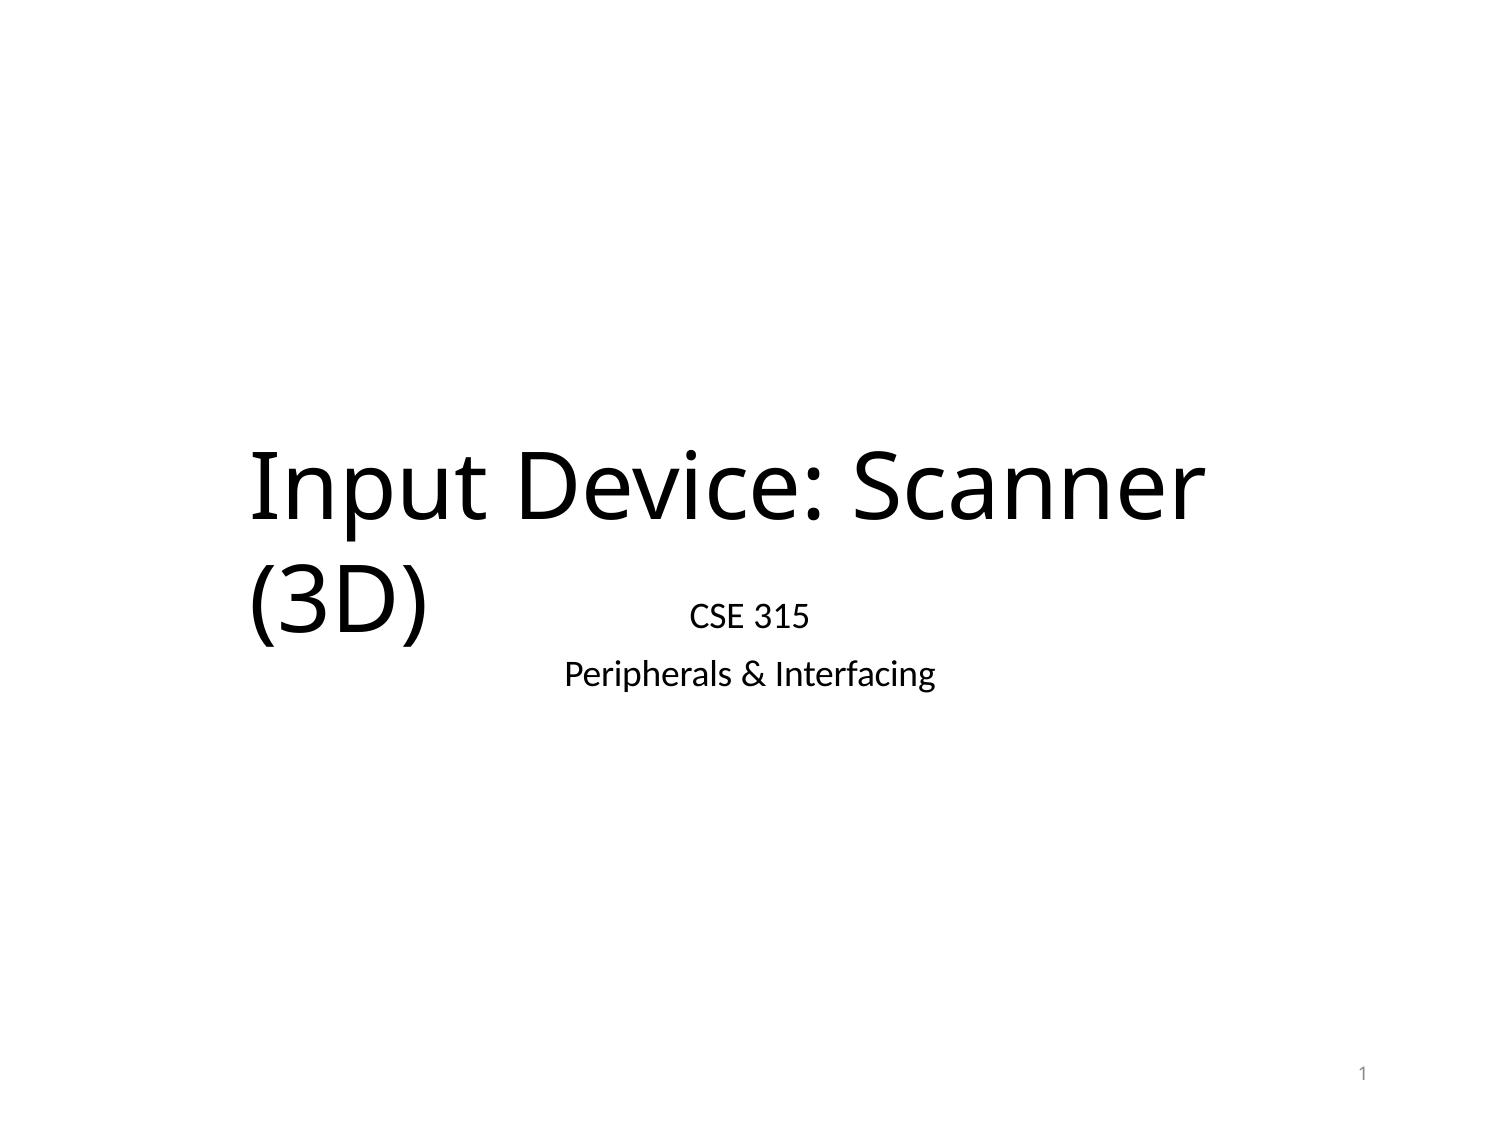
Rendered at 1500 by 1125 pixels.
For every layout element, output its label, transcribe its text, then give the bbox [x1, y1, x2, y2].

slide_number 1 [1351, 1059, 1389, 1125]
text_box CSE 315 Peripherals & Interfacing [559, 577, 941, 694]
title Input Device: Scanner (3D) [247, 423, 1253, 652]
